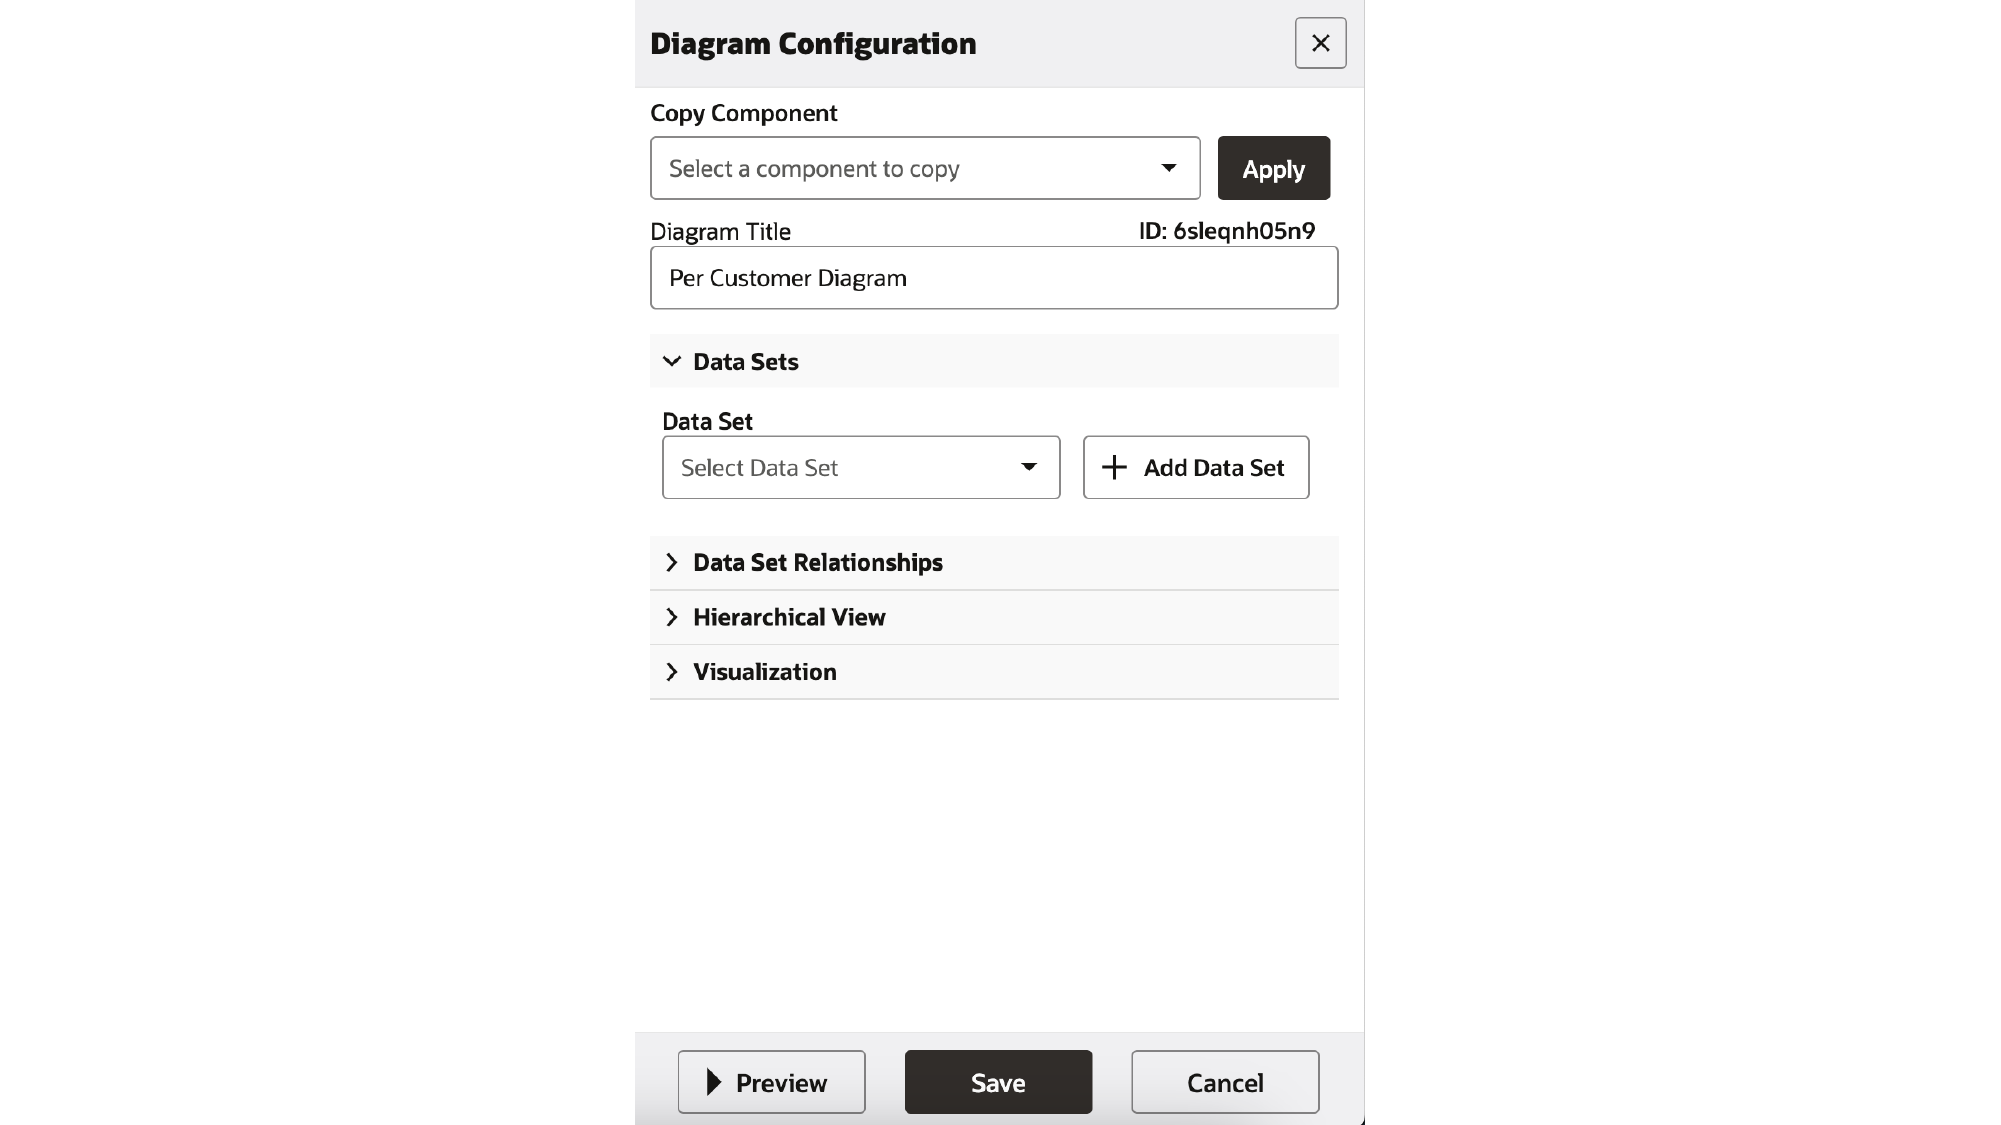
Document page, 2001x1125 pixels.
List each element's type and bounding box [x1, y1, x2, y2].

picture [634, 0, 1366, 1125]
